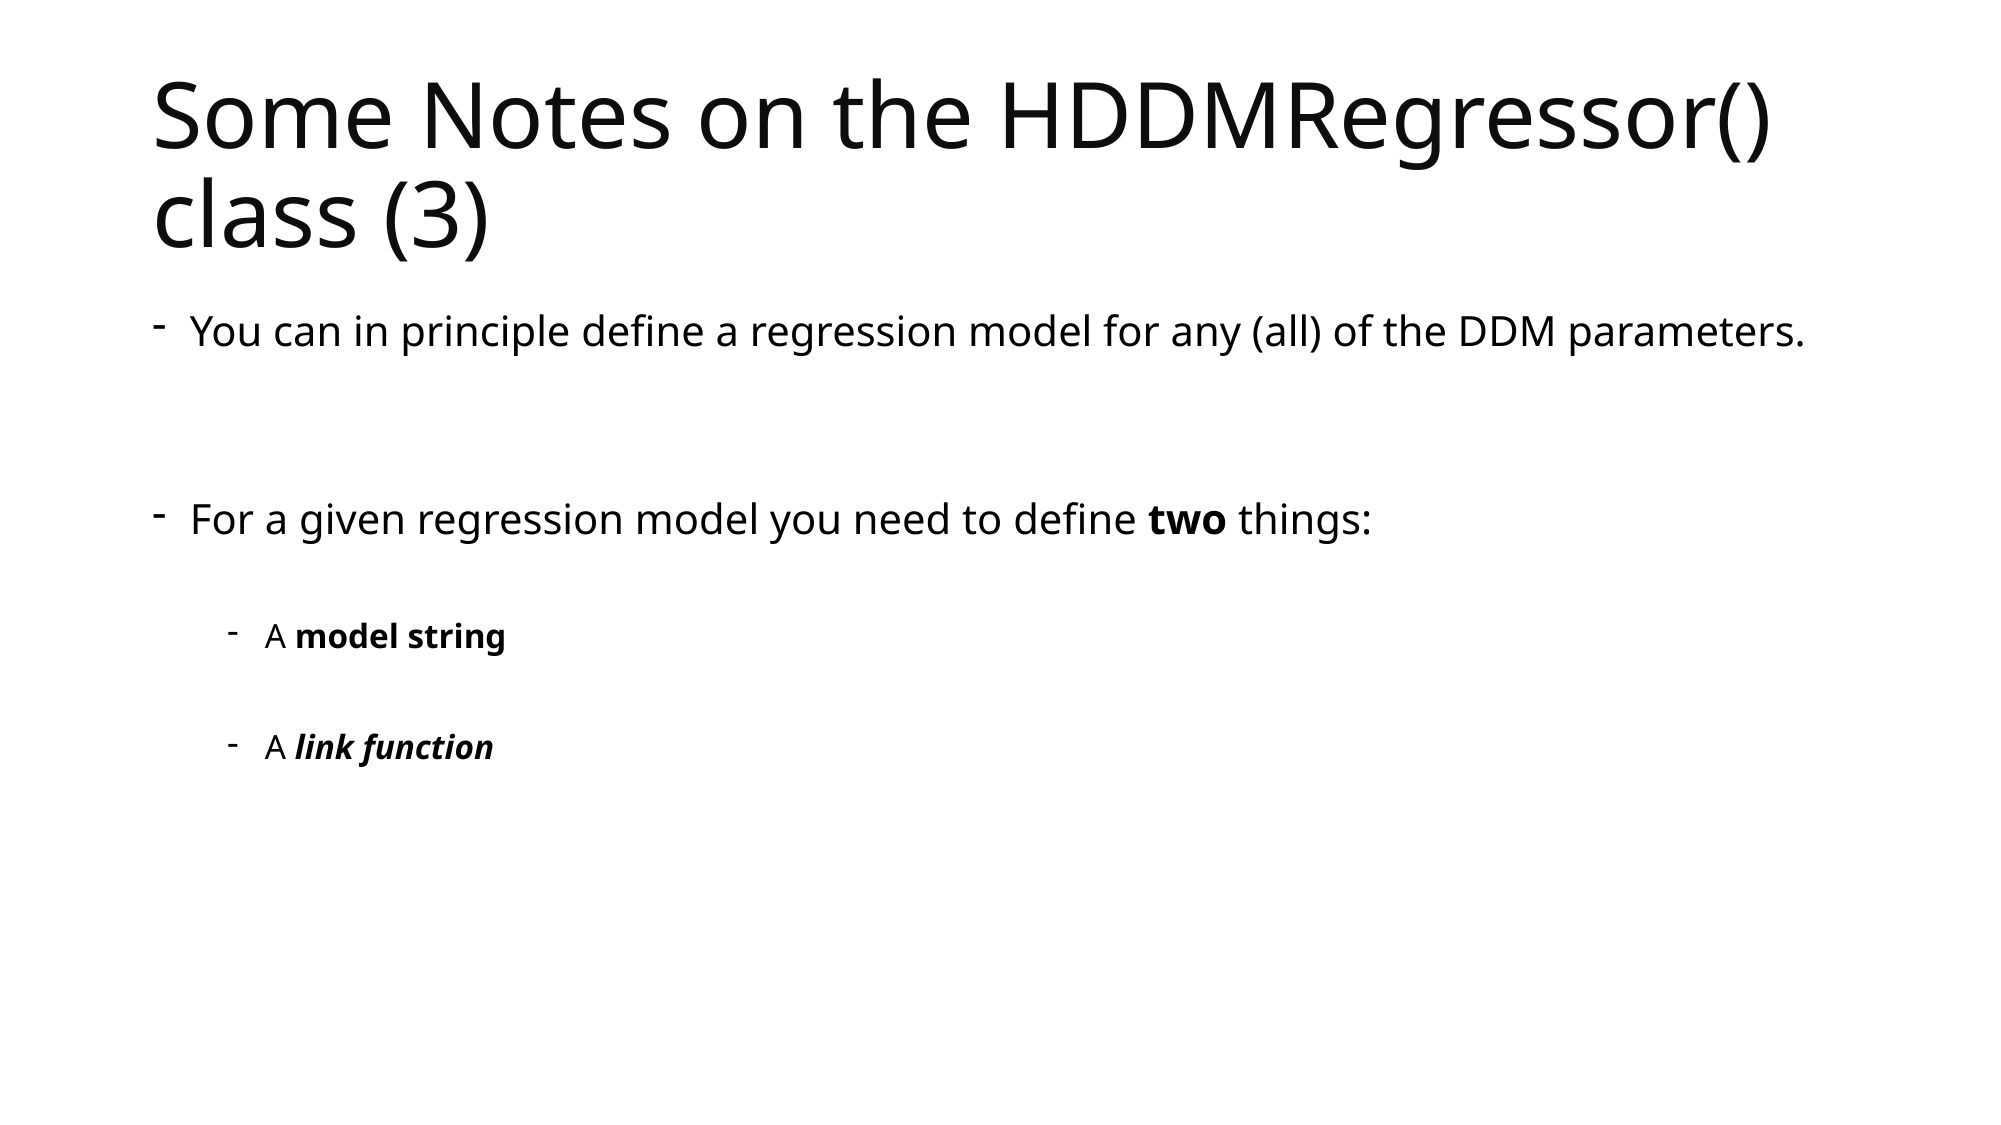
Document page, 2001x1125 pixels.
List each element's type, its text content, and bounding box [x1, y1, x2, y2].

list You can in principle define a regression model for any (all) of the DDM parameters. For a given regression model you need to define two things: A model string A link function [137, 302, 1863, 1125]
title Some Notes on the HDDMRegressor() class (3) [137, 59, 1863, 278]
